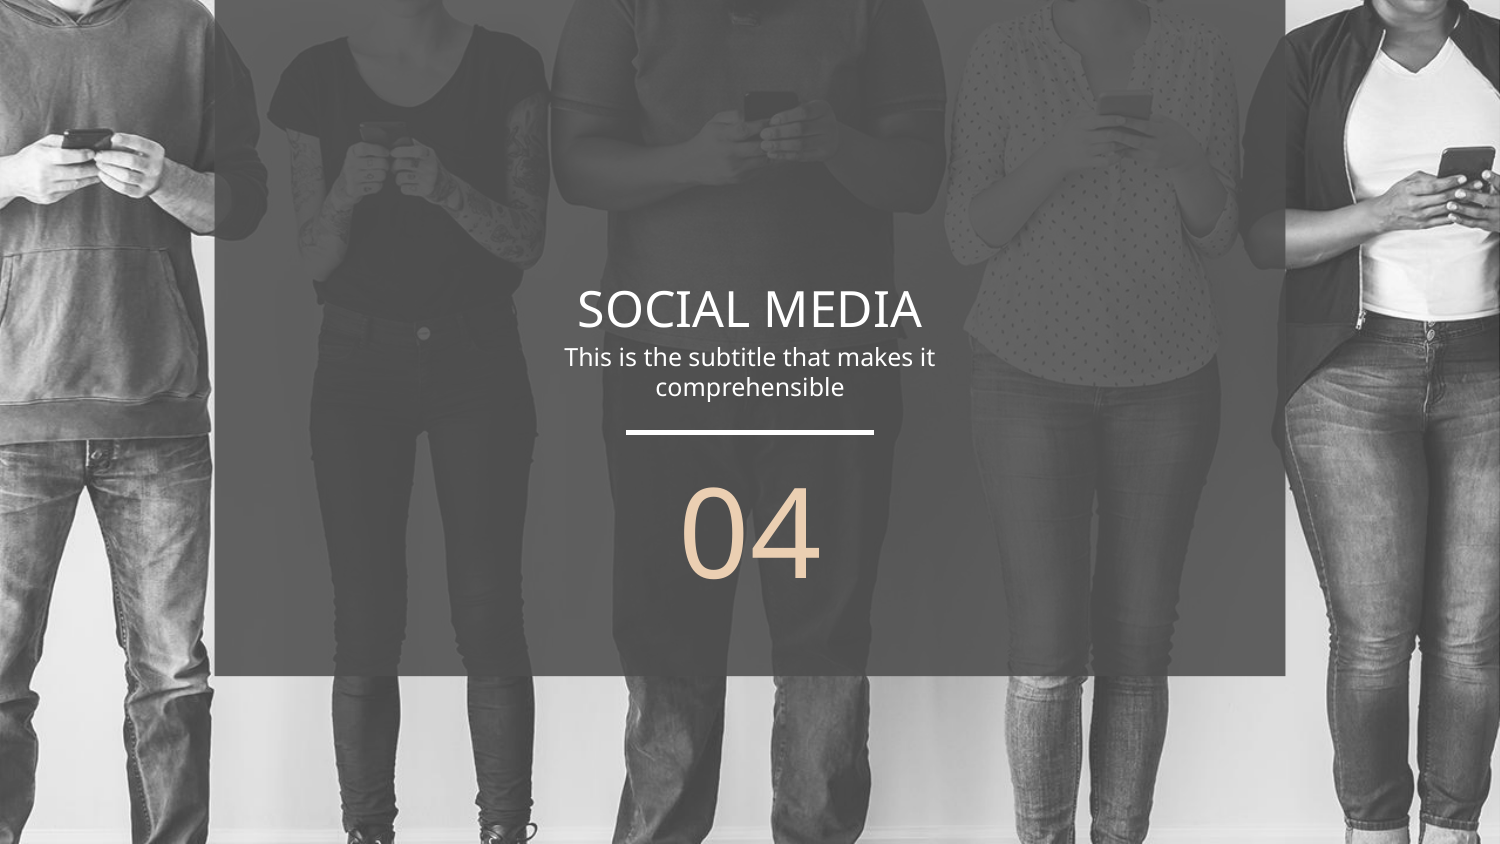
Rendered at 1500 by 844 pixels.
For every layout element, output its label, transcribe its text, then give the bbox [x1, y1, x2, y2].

subtitle This is the subtitle that makes it comprehensible [461, 326, 1040, 383]
table_cell [0, 0, 1500, 844]
title SOCIAL MEDIA [488, 276, 1013, 326]
title 04 [546, 438, 954, 583]
